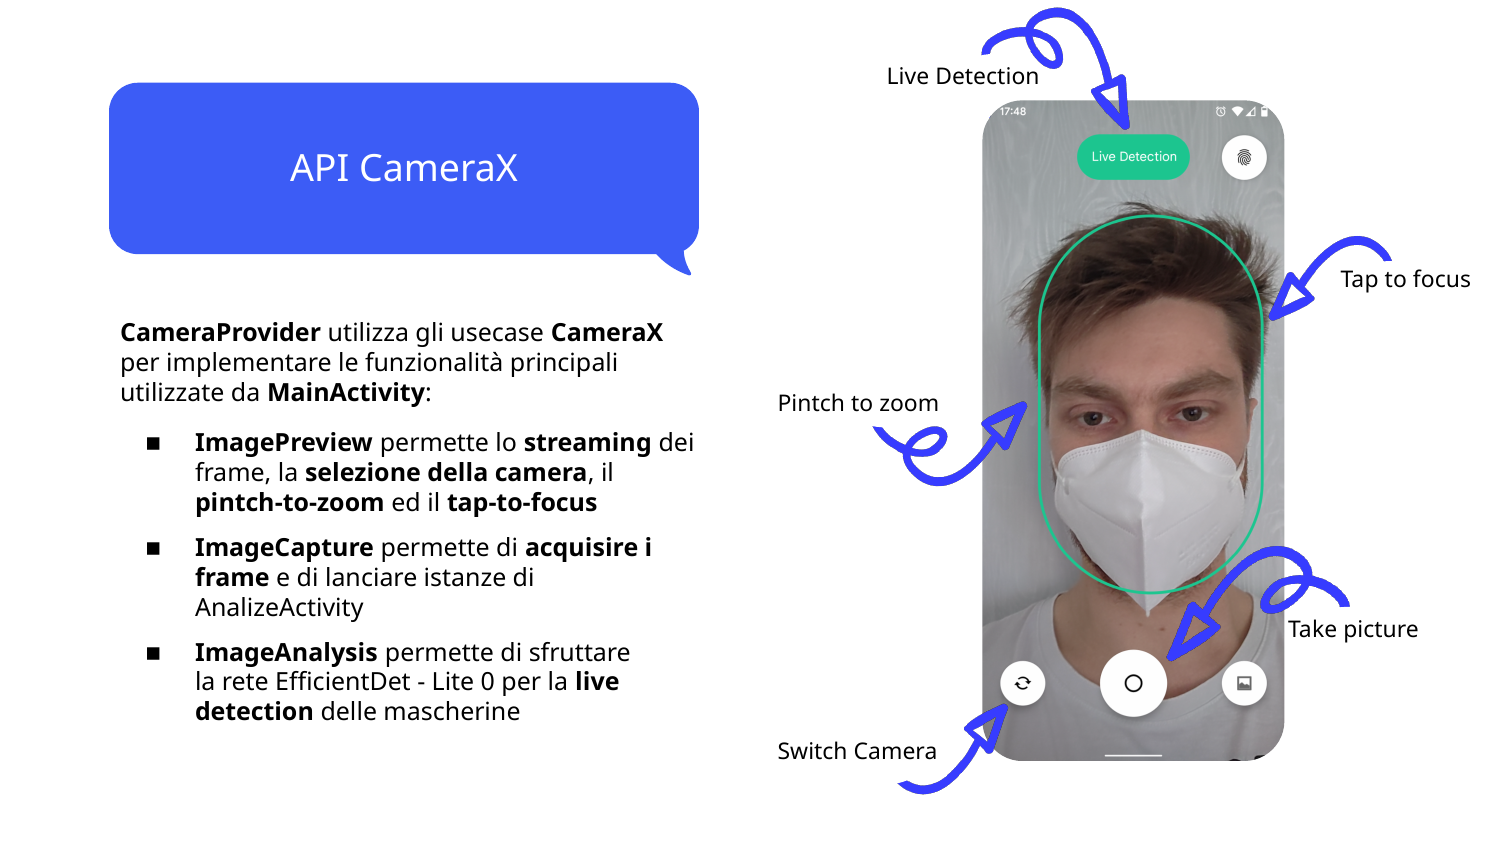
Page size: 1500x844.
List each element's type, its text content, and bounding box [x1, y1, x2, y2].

text_box CameraProvider utilizza gli usecase CameraX per implementare le funzionalità principali utilizzate da MainActivity: ImagePreview permette lo streaming dei frame, la selezione della camera, il pintch-to-zoom ed il tap-to-focus ImageCapture permette di acquisire i frame e di lanciare istanze di AnalizeActivity ImageAnalysis permette di sfruttare la rete EfficientDet - Lite 0 per la live detection delle mascherine [108, 310, 653, 762]
text_box API CameraX [109, 82, 699, 255]
picture [619, 0, 1500, 844]
